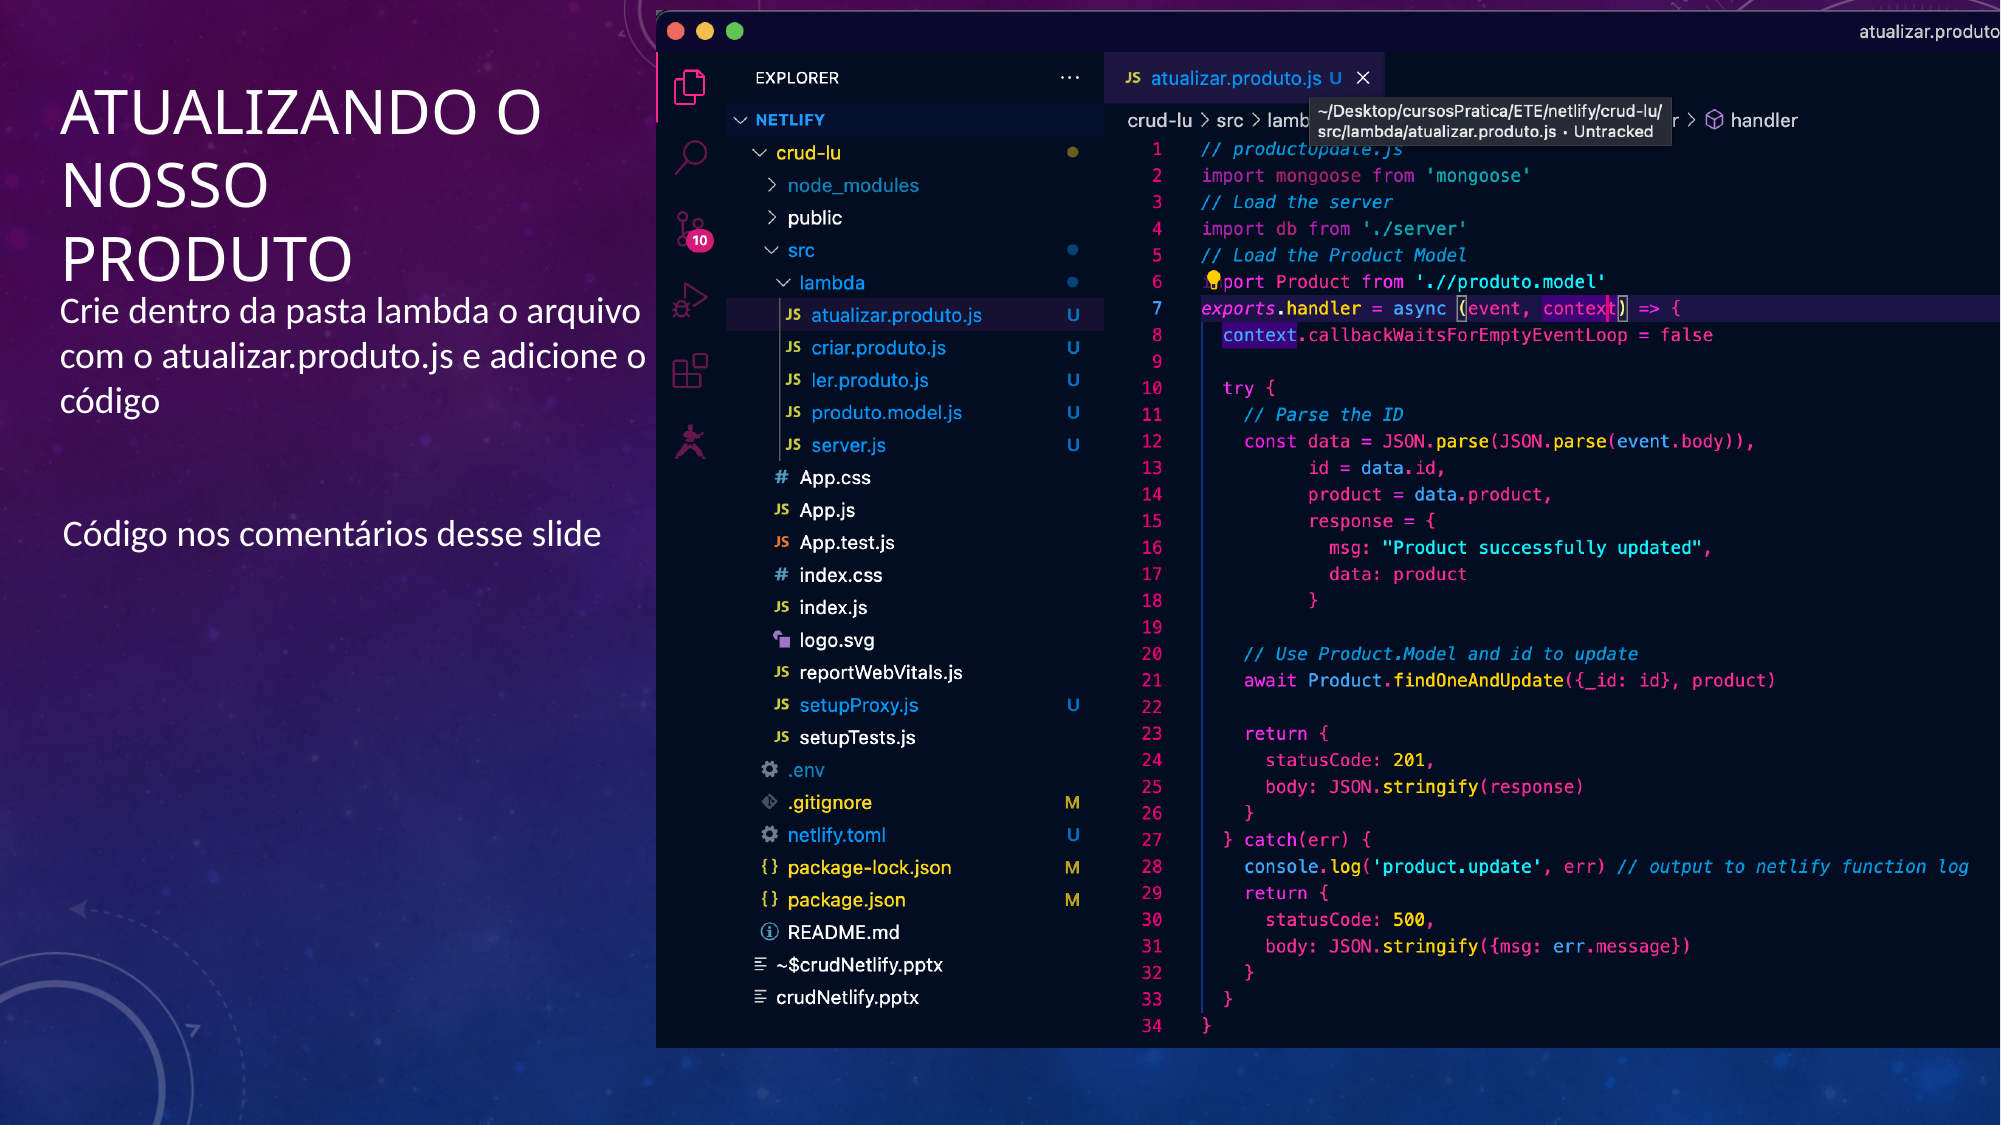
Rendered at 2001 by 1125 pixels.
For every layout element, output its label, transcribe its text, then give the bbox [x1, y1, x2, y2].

picture [0, 0, 2001, 1125]
text_box Crie dentro da pasta lambda o arquivo com o atualizar.produto.js e adicione o código [45, 278, 650, 428]
text_box Código nos comentários desse slide [48, 501, 618, 562]
title atualizando o nosso produto [45, 63, 573, 278]
